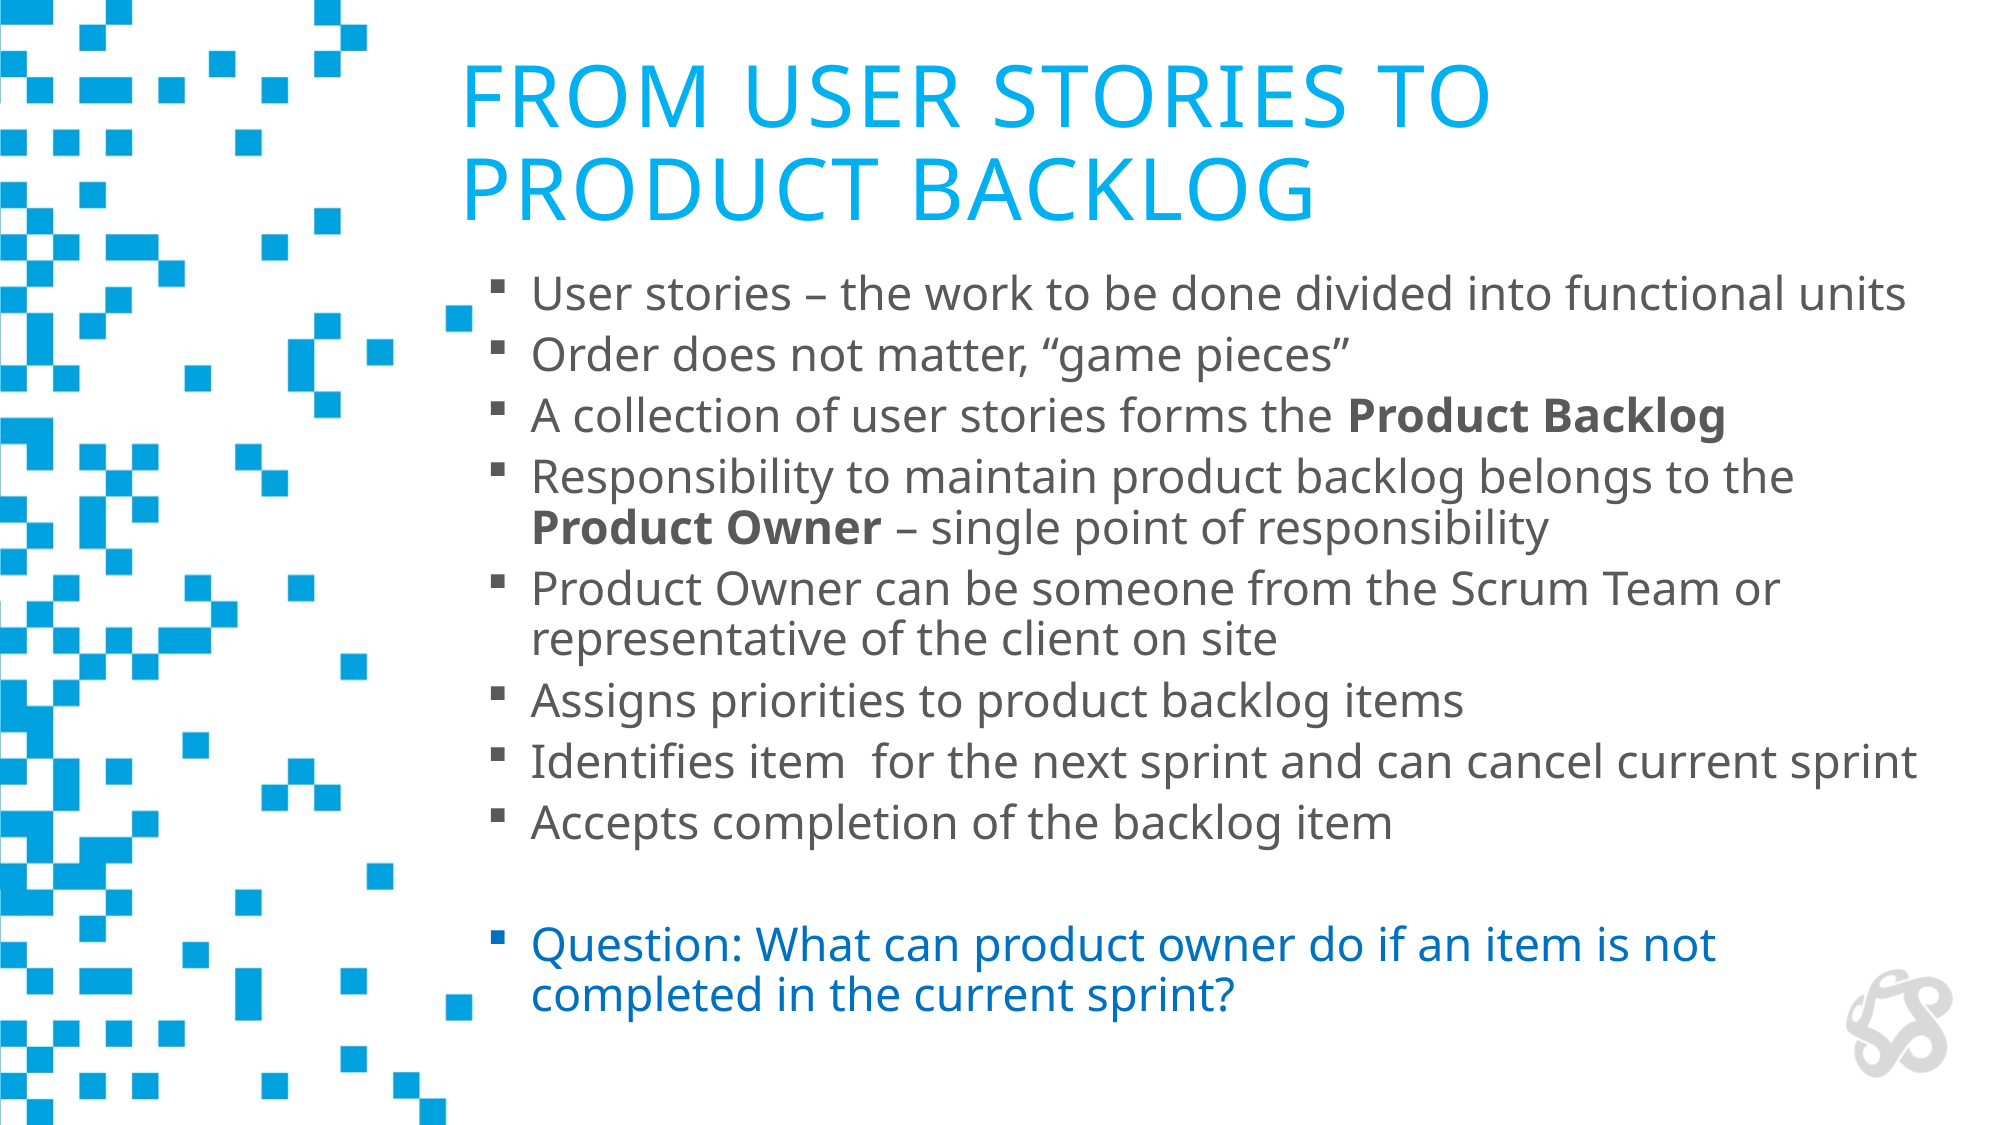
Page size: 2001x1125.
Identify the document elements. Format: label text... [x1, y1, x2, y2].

list User stories – the work to be done divided into functional units Order does not matter, “game pieces” A collection of user stories forms the Product Backlog Responsibility to maintain product backlog belongs to the Product Owner – single point of responsibility Product Owner can be someone from the Scrum Team or representative of the client on site Assigns priorities to product backlog items Identifies item for the next sprint and can cancel current sprint Accepts completion of the backlog item Question: What can product owner do if an item is not completed in the current sprint? [472, 262, 1961, 1037]
picture [0, 0, 2001, 1125]
title From User Stories to Product Backlog [444, 46, 1908, 248]
